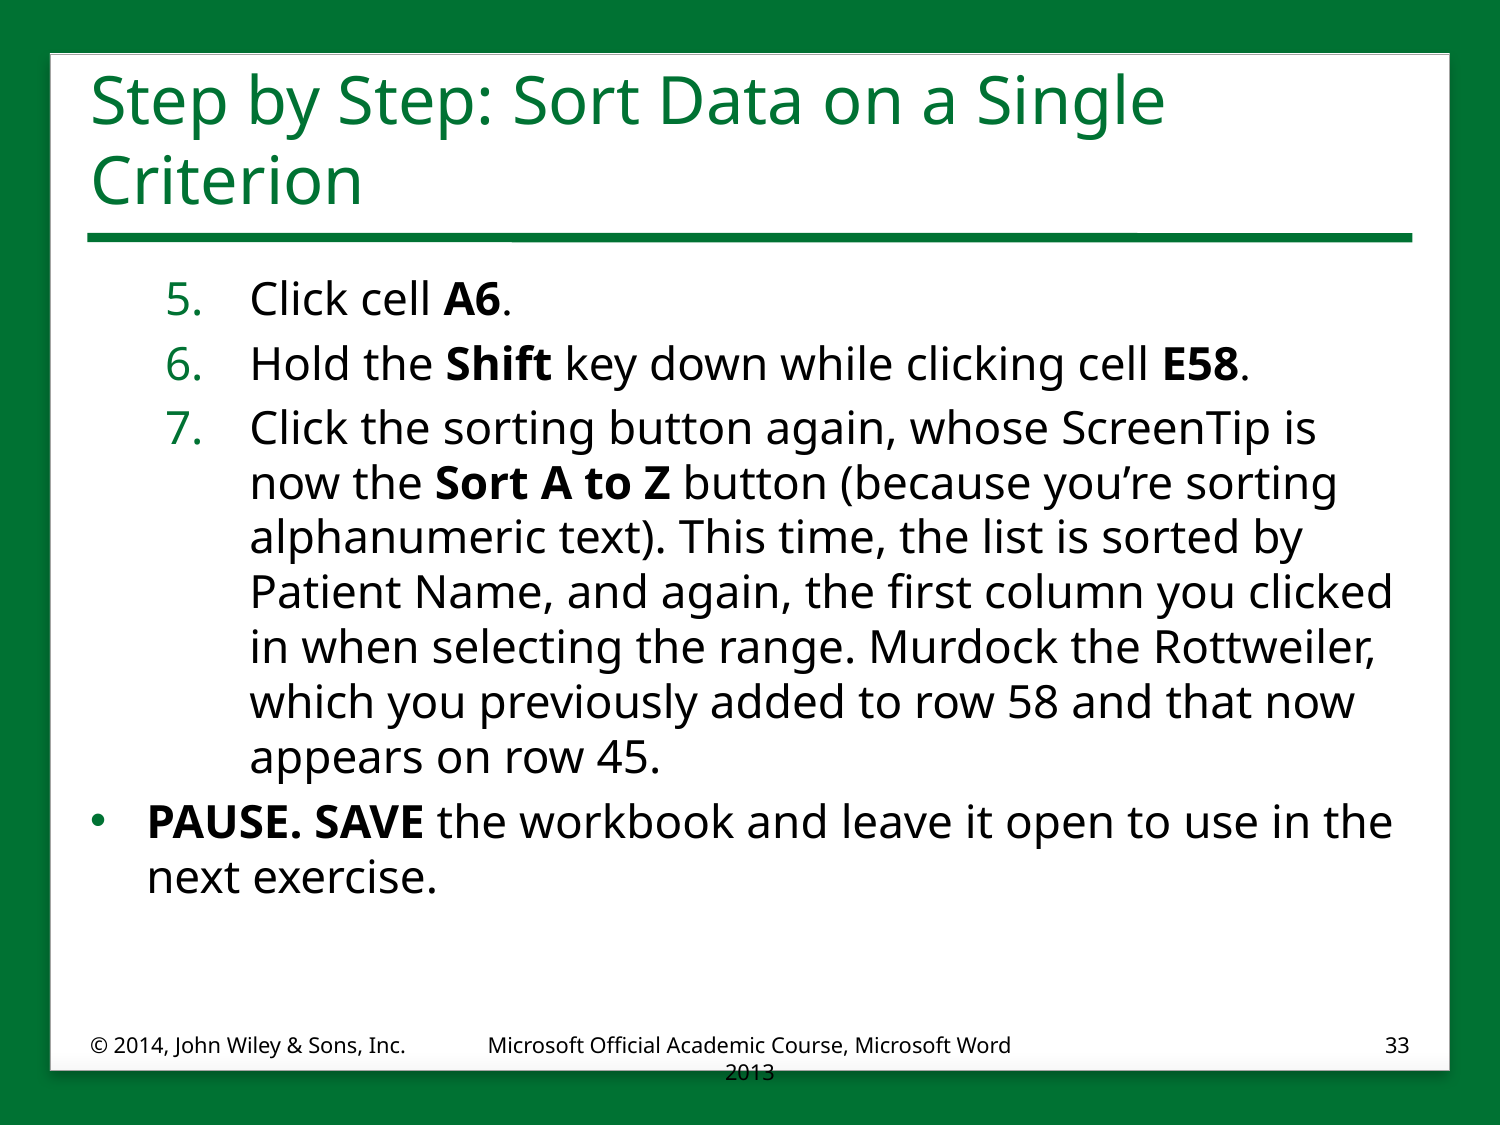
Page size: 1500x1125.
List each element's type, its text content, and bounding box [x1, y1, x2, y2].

slide_number © 2014, John Wiley & Sons, Inc. [74, 1024, 426, 1103]
title Step by Step: Sort Data on a Single Criterion [74, 74, 1426, 226]
list Click cell A6. Hold the Shift key down while clicking cell E58. Click the sorting button again, whose ScreenTip is now the Sort A to Z button (because you’re sorting alphanumeric text). This time, the list is sorted by Patient Name, and again, the first column you clicked in when selecting the range. Murdock the Rottweiler, which you previously added to row 58 and that now appears on row 45. PAUSE. SAVE the workbook and leave it open to use in the next exercise. [75, 262, 1425, 1063]
footer Microsoft Official Academic Course, Microsoft Word 2013 [449, 1024, 1051, 1103]
slide_number 33 [1074, 1024, 1426, 1103]
